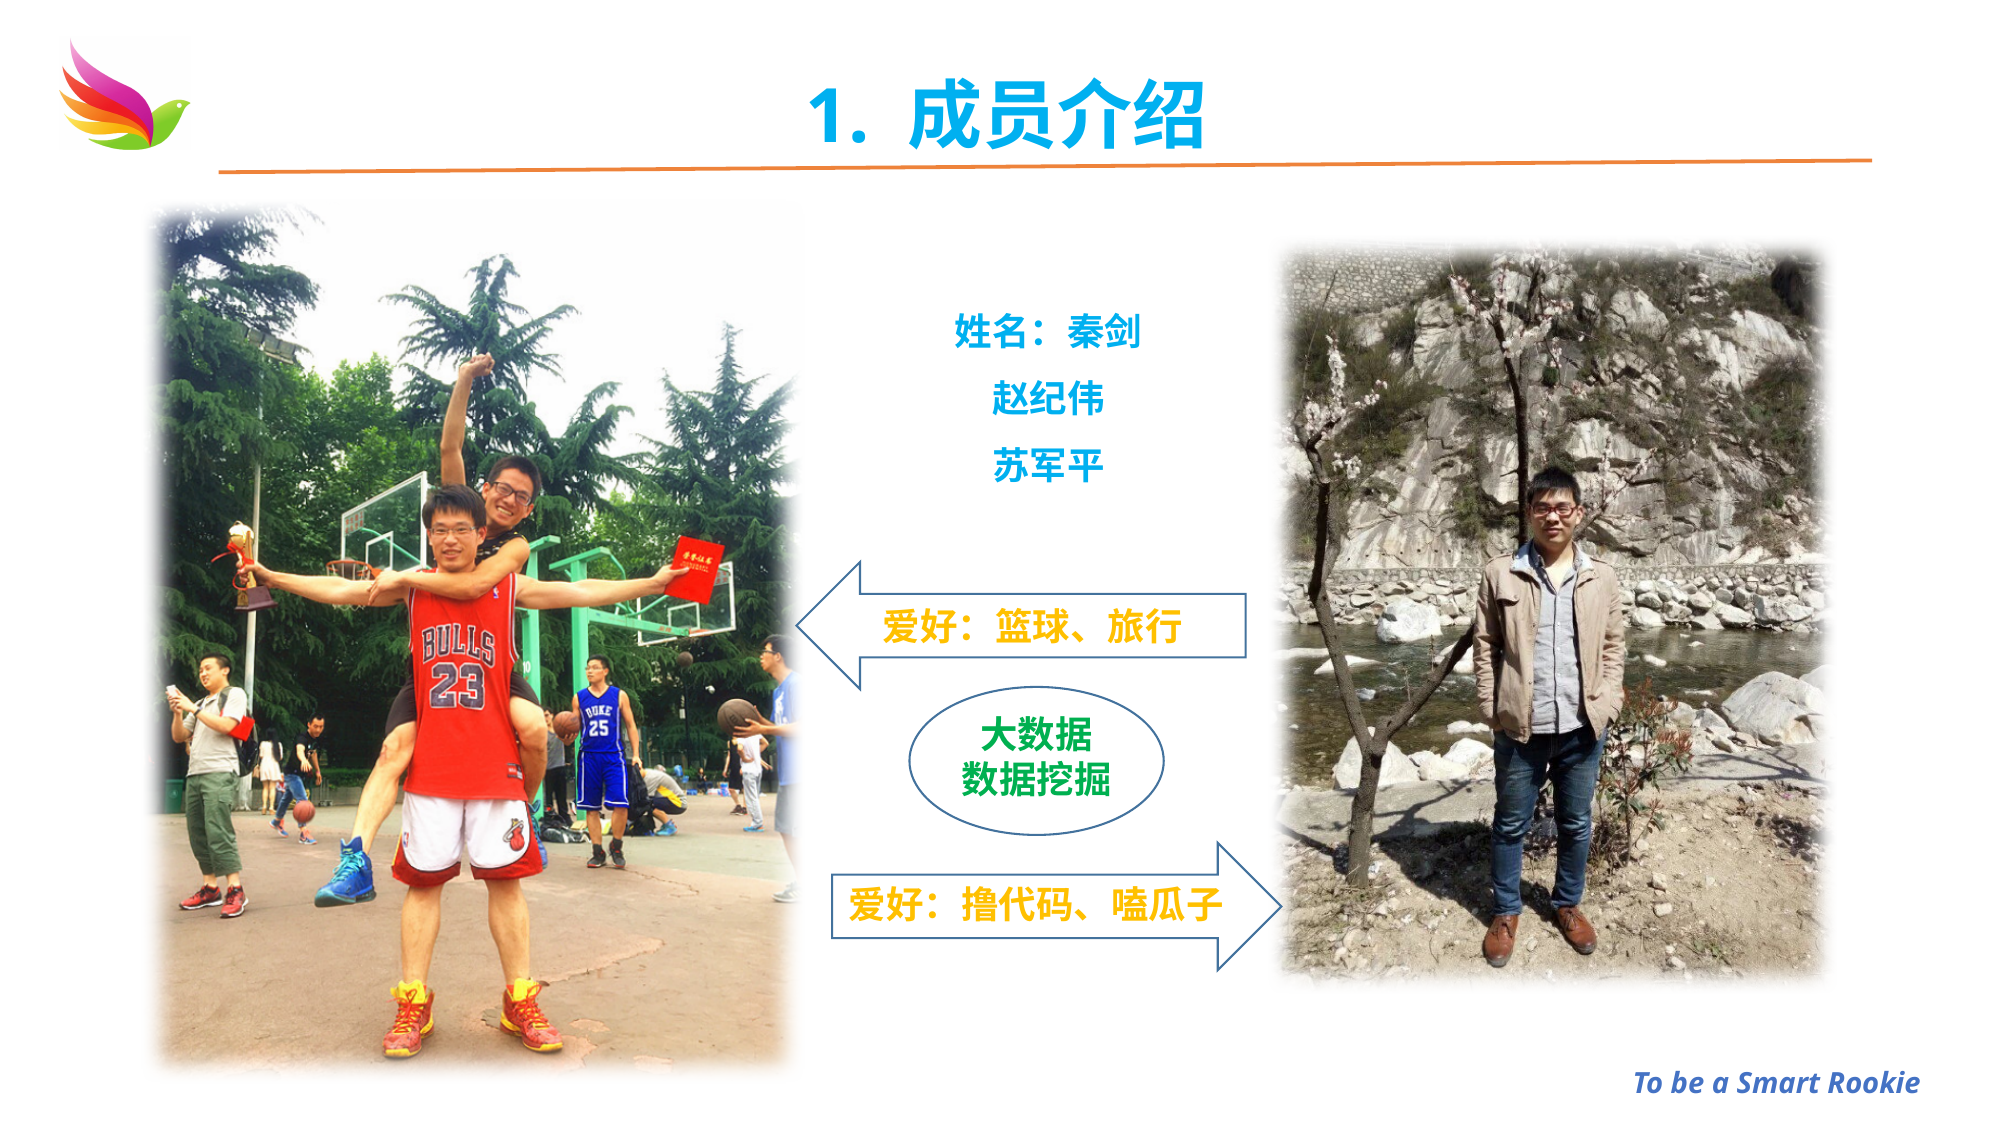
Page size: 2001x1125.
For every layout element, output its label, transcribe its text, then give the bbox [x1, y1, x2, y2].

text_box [218, 160, 1873, 173]
text_box 姓名：秦剑 赵纪伟 苏军平 [939, 277, 1158, 495]
text_box 1. 成员介绍 [790, 60, 1223, 160]
text_box 大数据 数据挖掘 [805, 703, 1268, 809]
text_box To be a Smart Rookie [1617, 1056, 1936, 1107]
text_box [831, 840, 1268, 973]
picture [1268, 235, 1838, 994]
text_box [58, 36, 191, 150]
text_box [955, 685, 1119, 703]
text_box [805, 559, 1247, 692]
picture [141, 199, 805, 1084]
text_box [938, 809, 1136, 836]
